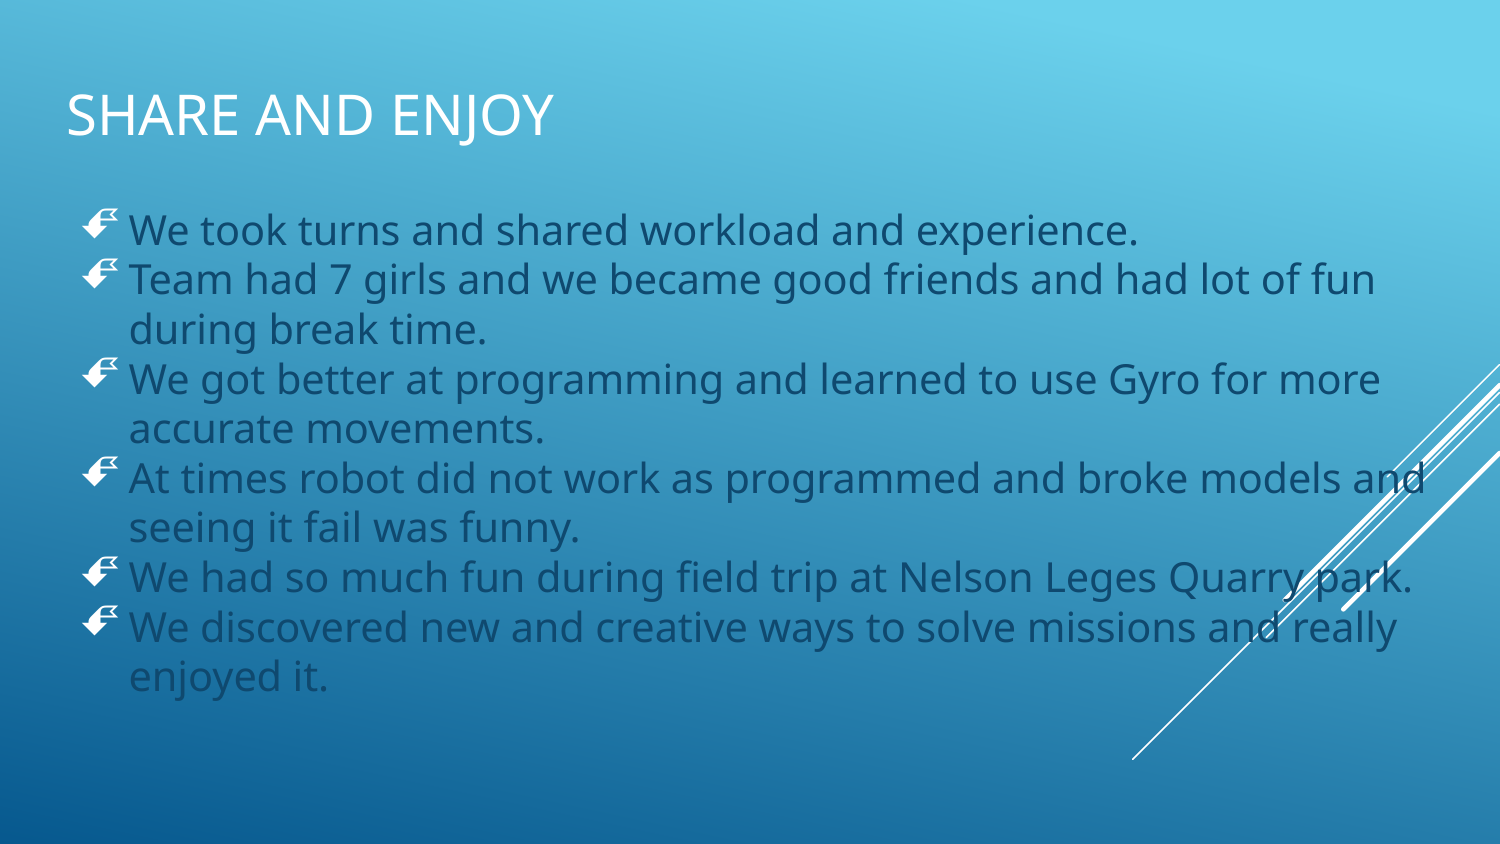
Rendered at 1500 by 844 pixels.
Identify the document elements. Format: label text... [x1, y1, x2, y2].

title Share and Enjoy [51, 64, 1449, 167]
list We took turns and shared workload and experience. Team had 7 girls and we became good friends and had lot of fun during break time. We got better at programming and learned to use Gyro for more accurate movements. At times robot did not work as programmed and broke models and seeing it fail was funny. We had so much fun during field trip at Nelson Leges Quarry park. We discovered new and creative ways to solve missions and really enjoyed it. [51, 189, 1449, 750]
